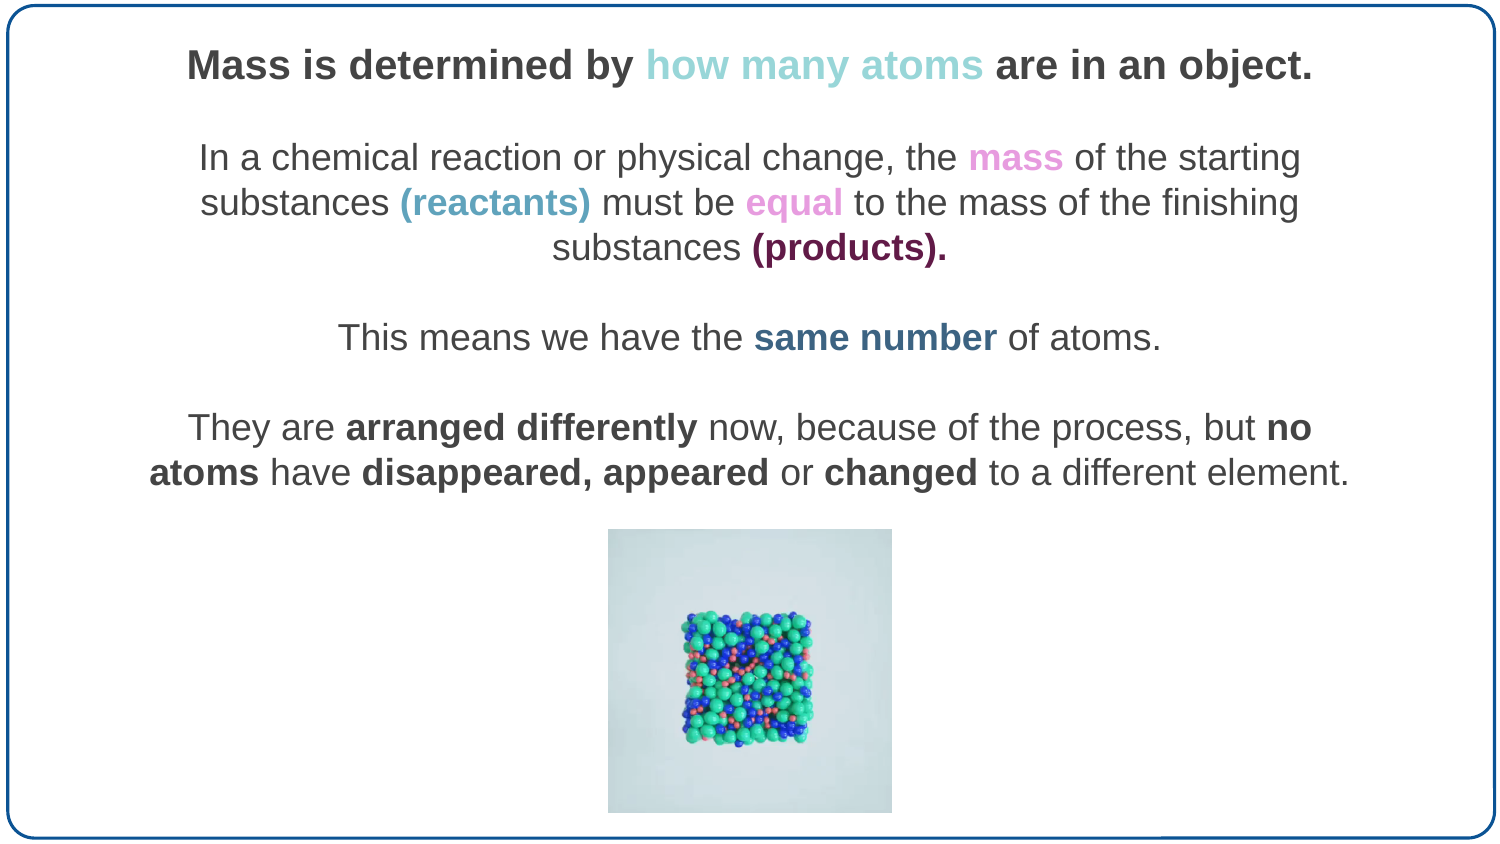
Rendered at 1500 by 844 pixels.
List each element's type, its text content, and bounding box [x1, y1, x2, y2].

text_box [606, 527, 893, 814]
text_box Mass is determined by how many atoms are in an object. In a chemical reaction or physical change, the mass of the starting substances (reactants) must be equal to the mass of the finishing substances (products). This means we have the same number of atoms. They are arranged differently now, because of the process, but no atoms have disappeared, appeared or changed to a different element. [56, 30, 1444, 500]
